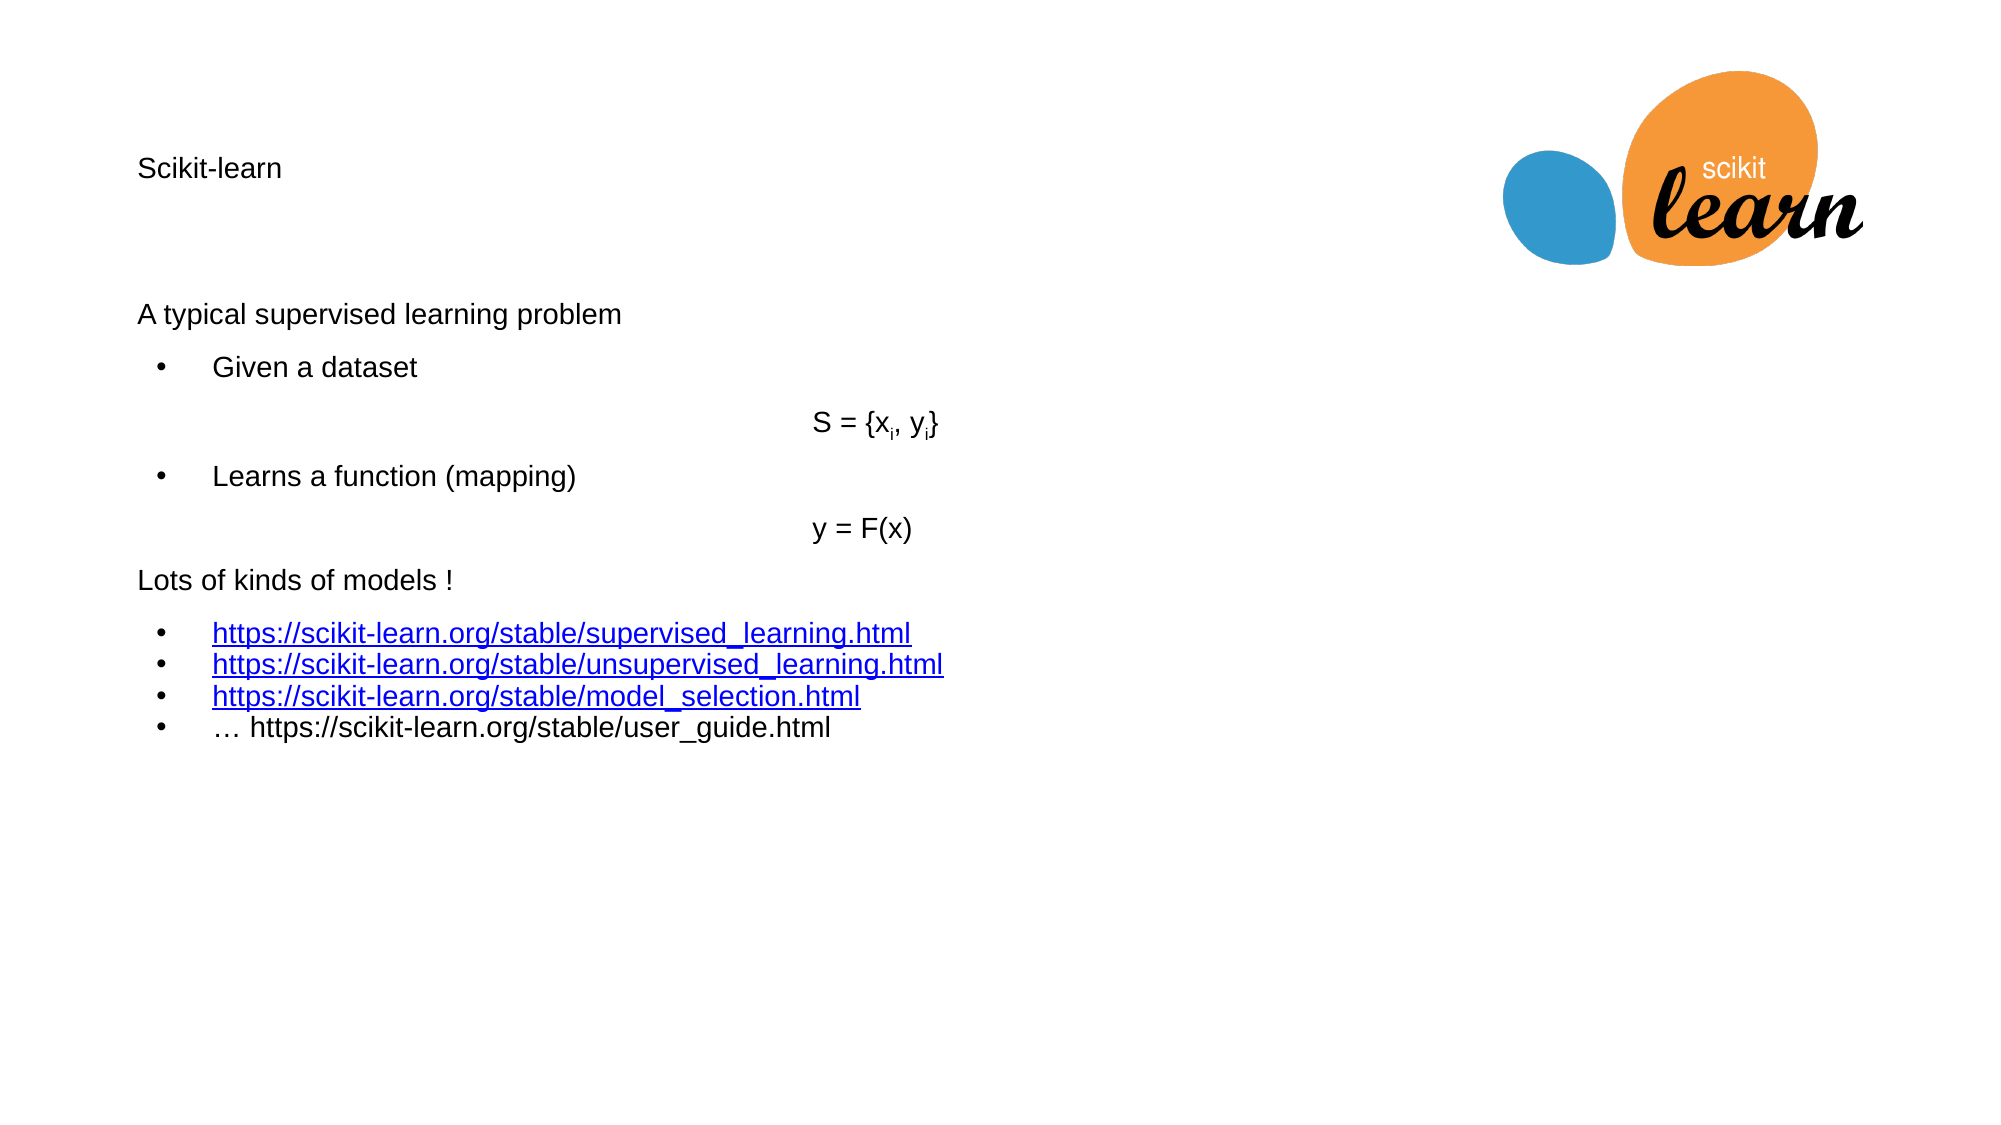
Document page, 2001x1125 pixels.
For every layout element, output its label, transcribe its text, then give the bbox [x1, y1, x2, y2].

picture [1502, 71, 1863, 266]
title Scikit-learn [136, 59, 1863, 278]
list A typical supervised learning problem Given a dataset S = {xi, yi} Learns a function (mapping) y = F(x) Lots of kinds of models ! https://scikit-learn.org/stable/supervised_learning.html https://scikit-learn.org/stable/unsupervised_learning.html https://scikit-learn.org/stable/model_selection.html … https://scikit-learn.org/stable/user_guide.html [136, 298, 1863, 1014]
